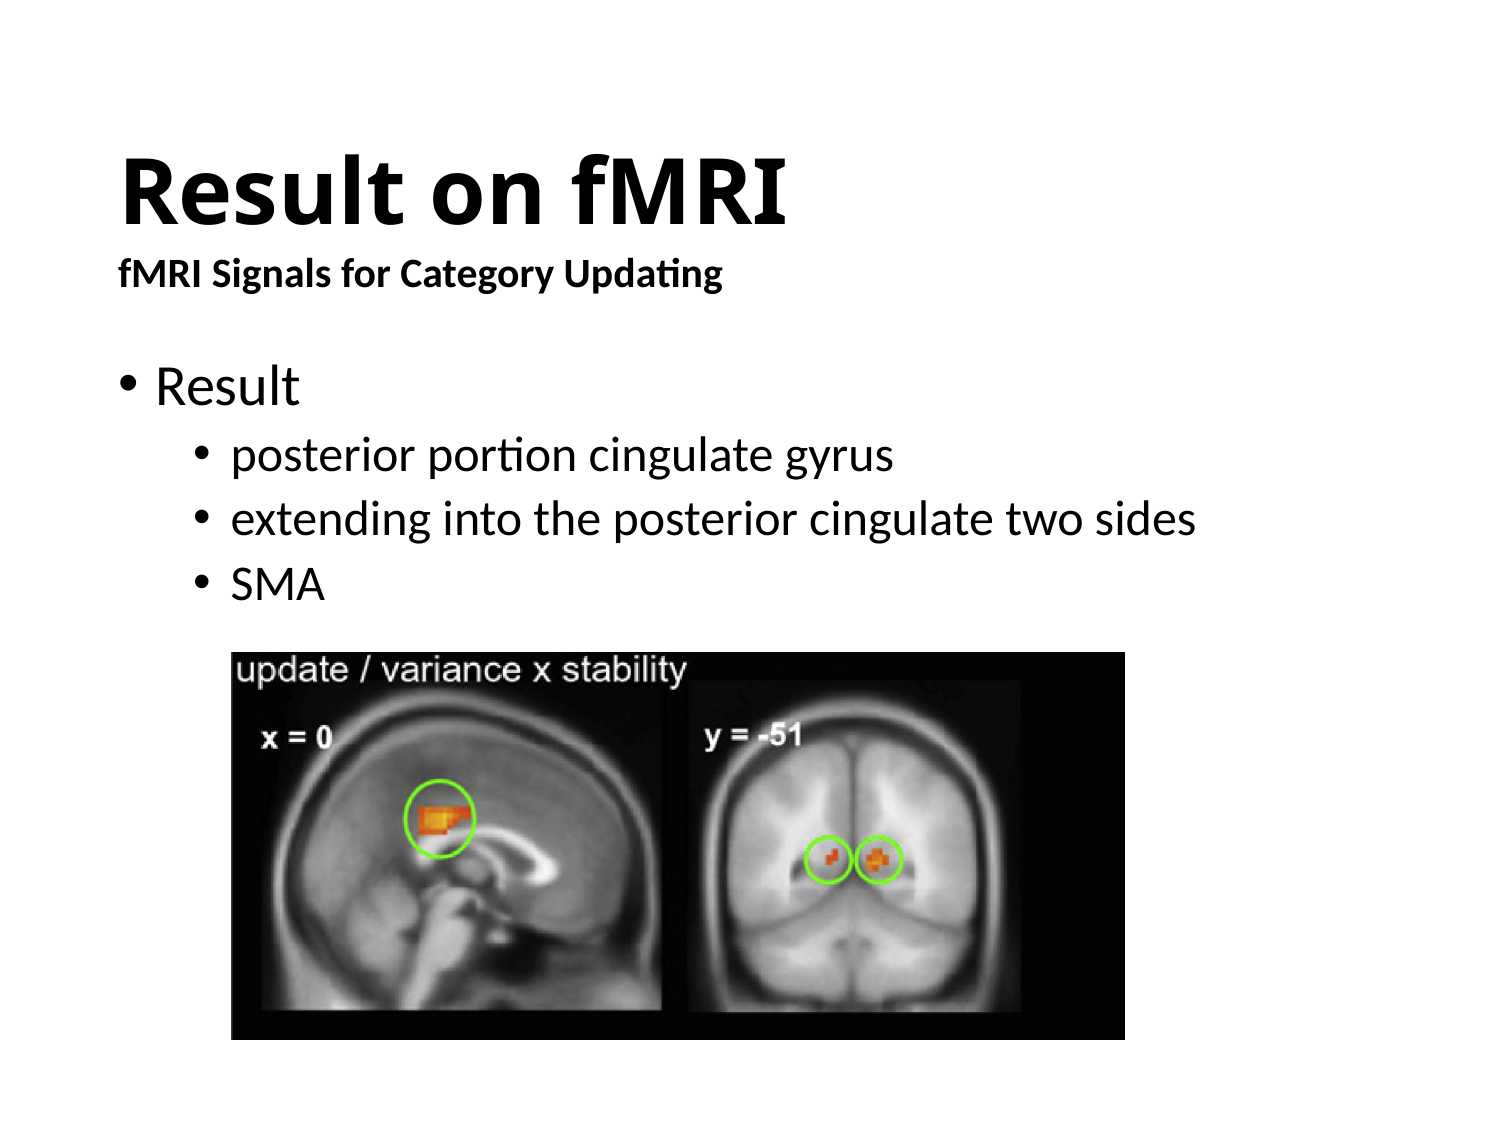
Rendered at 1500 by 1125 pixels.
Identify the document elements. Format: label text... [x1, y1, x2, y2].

title Result on fMRI [103, 85, 1397, 244]
list fMRI Signals for Category Updating [103, 244, 1397, 318]
picture [231, 652, 1125, 1040]
list Result posterior portion cingulate gyrus extending into the posterior cingulate two sides SMA [103, 347, 1397, 974]
